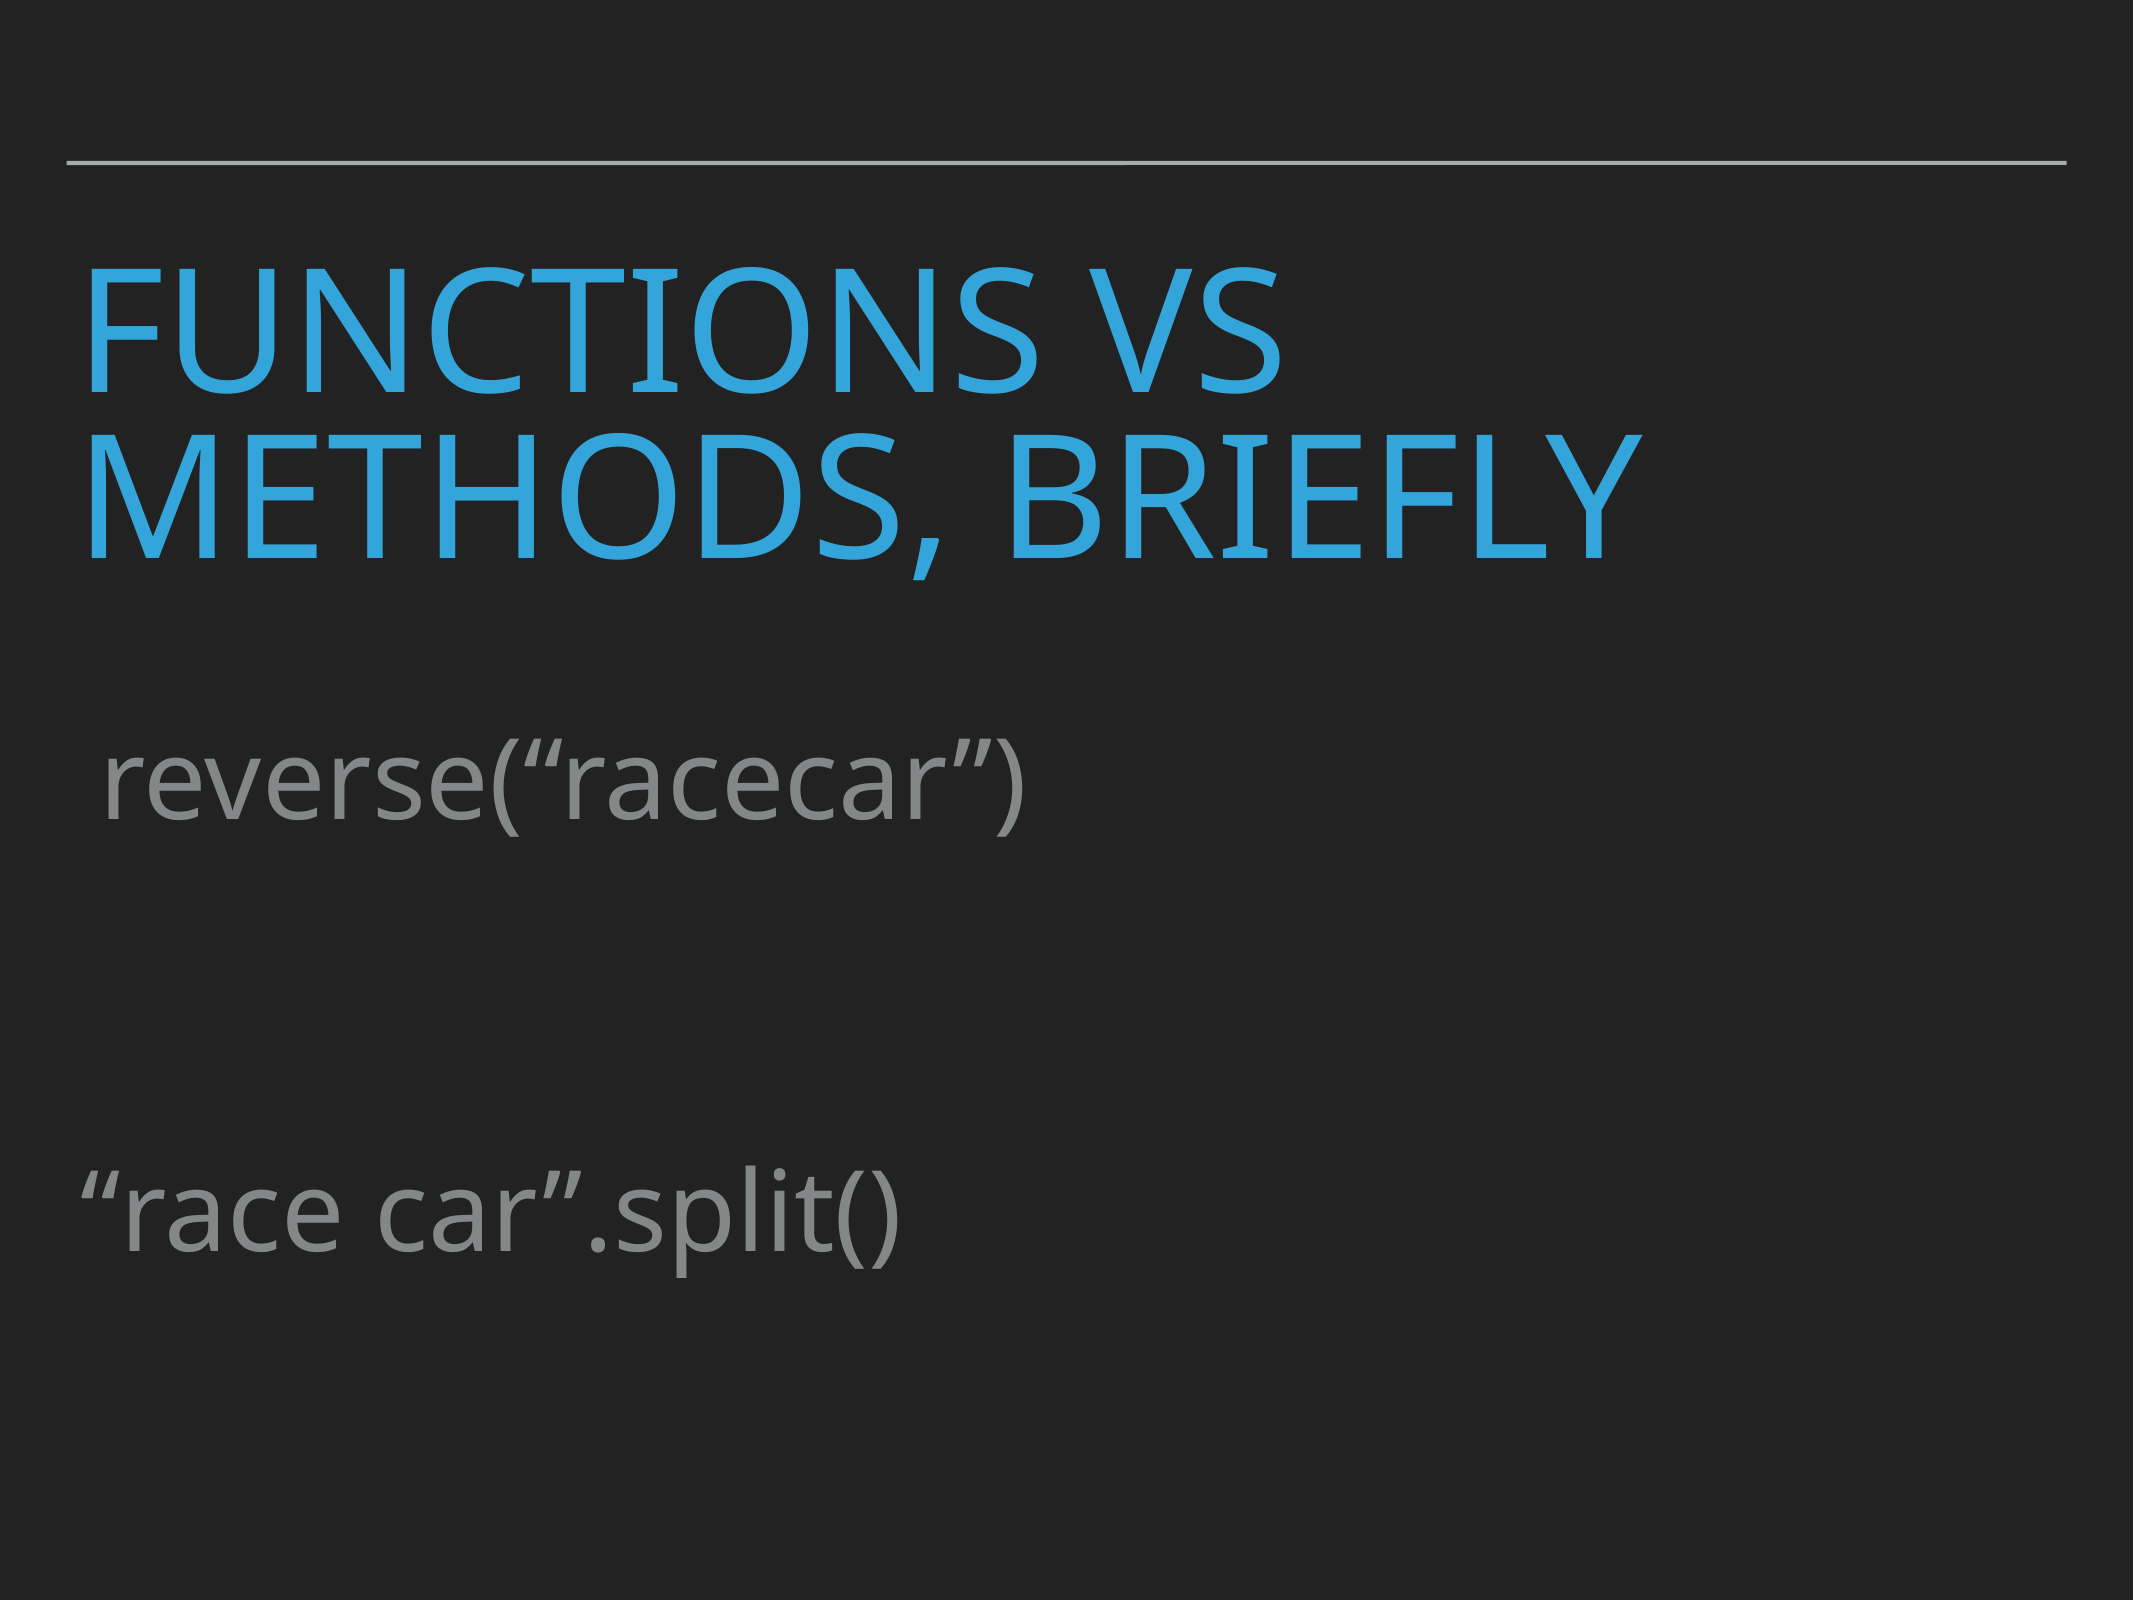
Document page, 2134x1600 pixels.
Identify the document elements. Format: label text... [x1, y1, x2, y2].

text_box “race car”.split() [71, 1130, 1951, 1283]
text_box reverse(“racecar”) [91, 699, 1971, 851]
title Functions vs methods, briefly [66, 251, 2068, 445]
